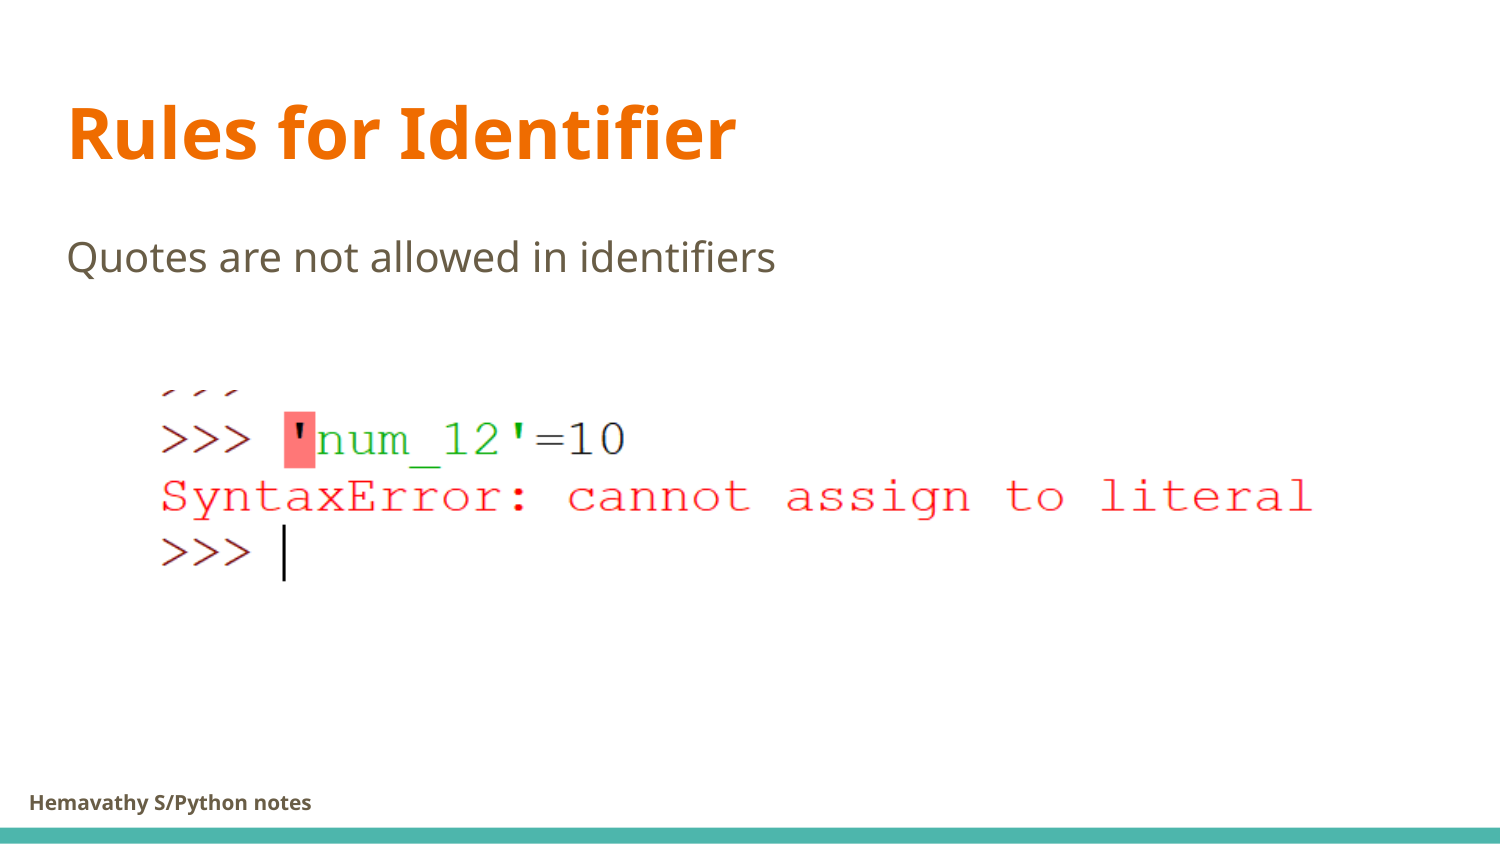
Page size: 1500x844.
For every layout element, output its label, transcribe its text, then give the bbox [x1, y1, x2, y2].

picture [153, 390, 1326, 649]
title Rules for Identifier [51, 72, 1449, 189]
list Quotes are not allowed in identifiers [51, 207, 1449, 750]
